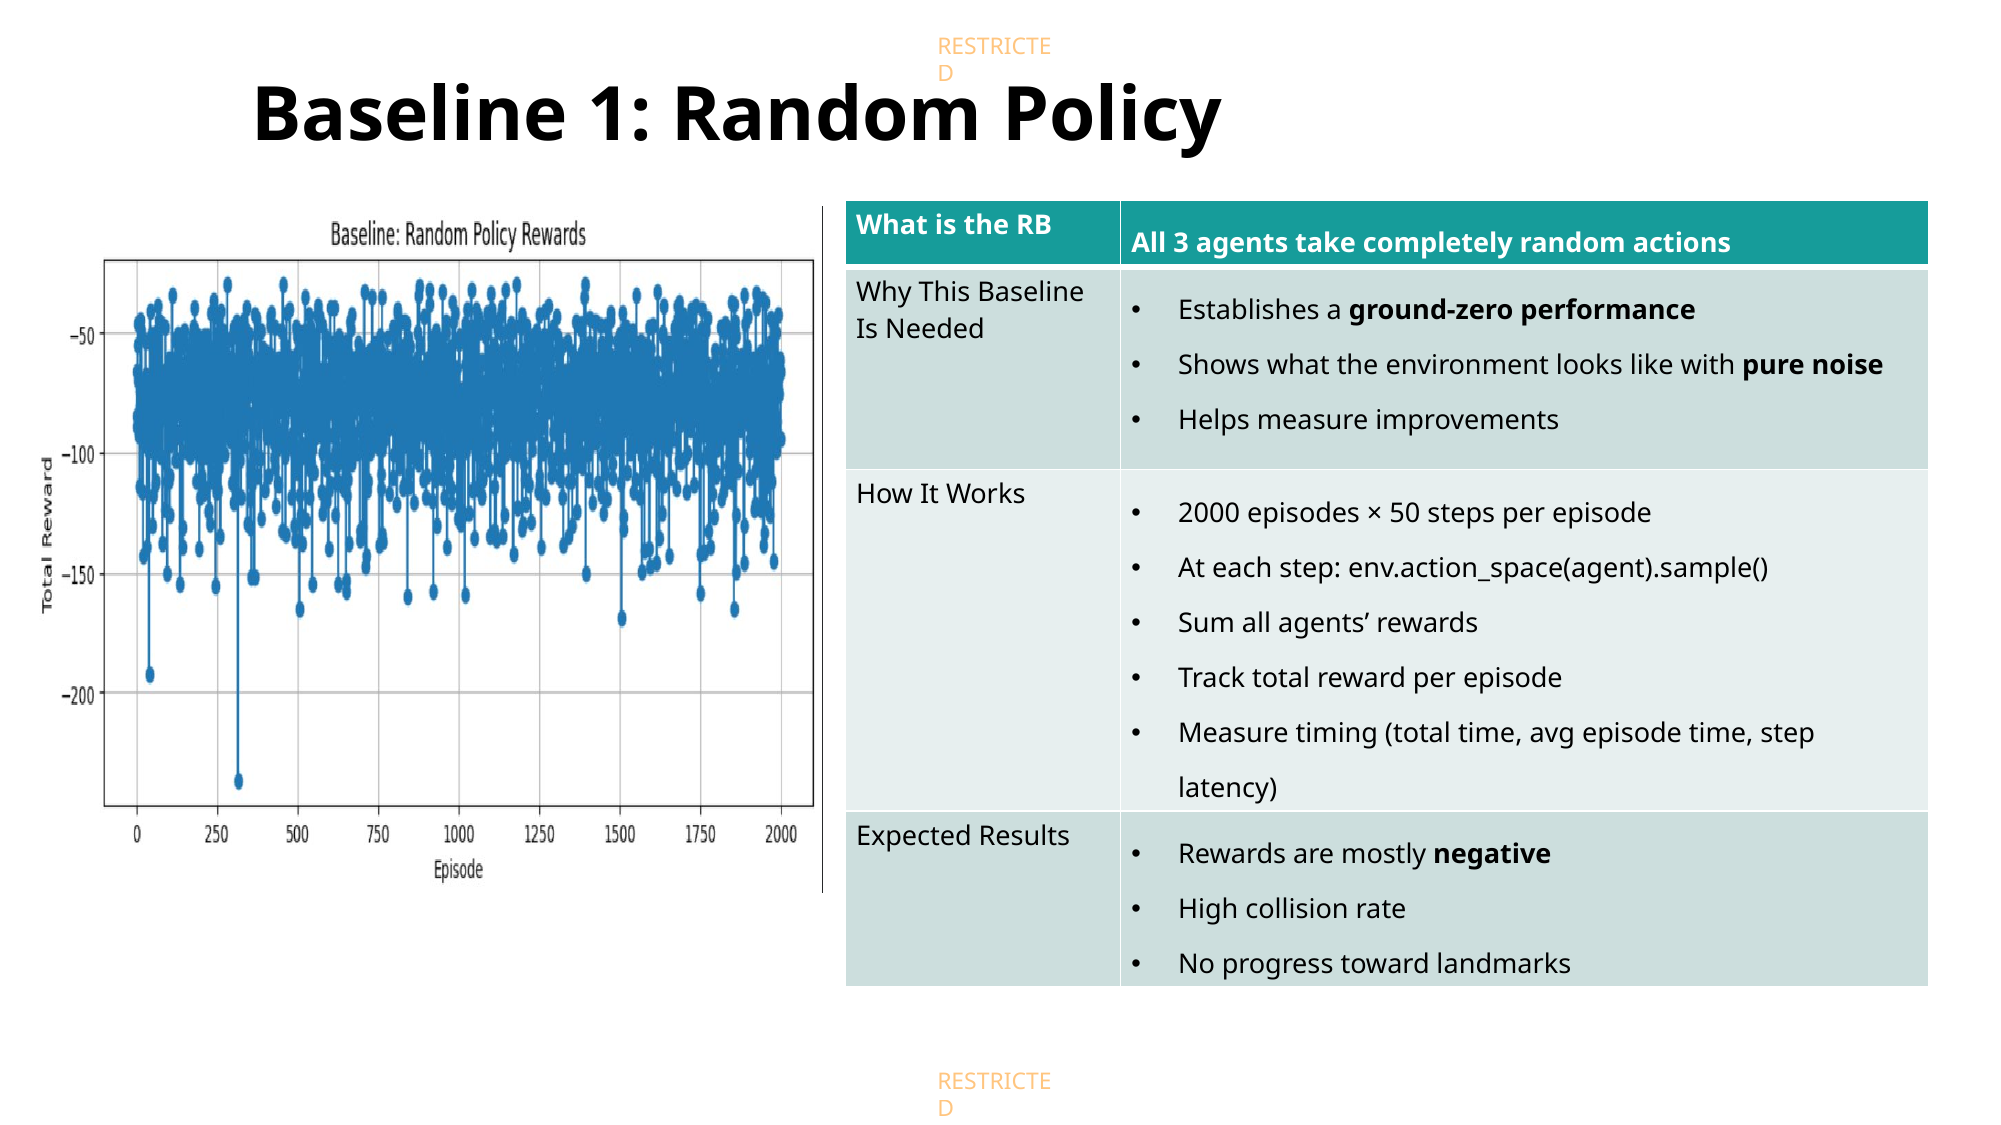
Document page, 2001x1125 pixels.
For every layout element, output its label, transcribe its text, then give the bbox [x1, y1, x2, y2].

table_cell 2000 episodes × 50 steps per episode At each step: env.action_space(agent).sample() Sum all agents’ rewards Track total reward per episode Measure timing (total time, avg episode time, step latency) [1121, 470, 1928, 810]
table_cell How It Works [846, 470, 1120, 810]
table_header All 3 agents take completely random actions [1121, 201, 1928, 264]
table_header What is the RB [846, 201, 1120, 264]
table_cell Expected Results [846, 812, 1120, 986]
title Baseline 1: Random Policy [236, 67, 1740, 214]
table_cell Why This Baseline Is Needed [846, 270, 1120, 469]
table_cell Rewards are mostly negative High collision rate No progress toward landmarks [1121, 812, 1928, 986]
table_cell Establishes a ground-zero performance Shows what the environment looks like with pure noise Helps measure improvements [1121, 270, 1928, 469]
picture [33, 206, 823, 893]
